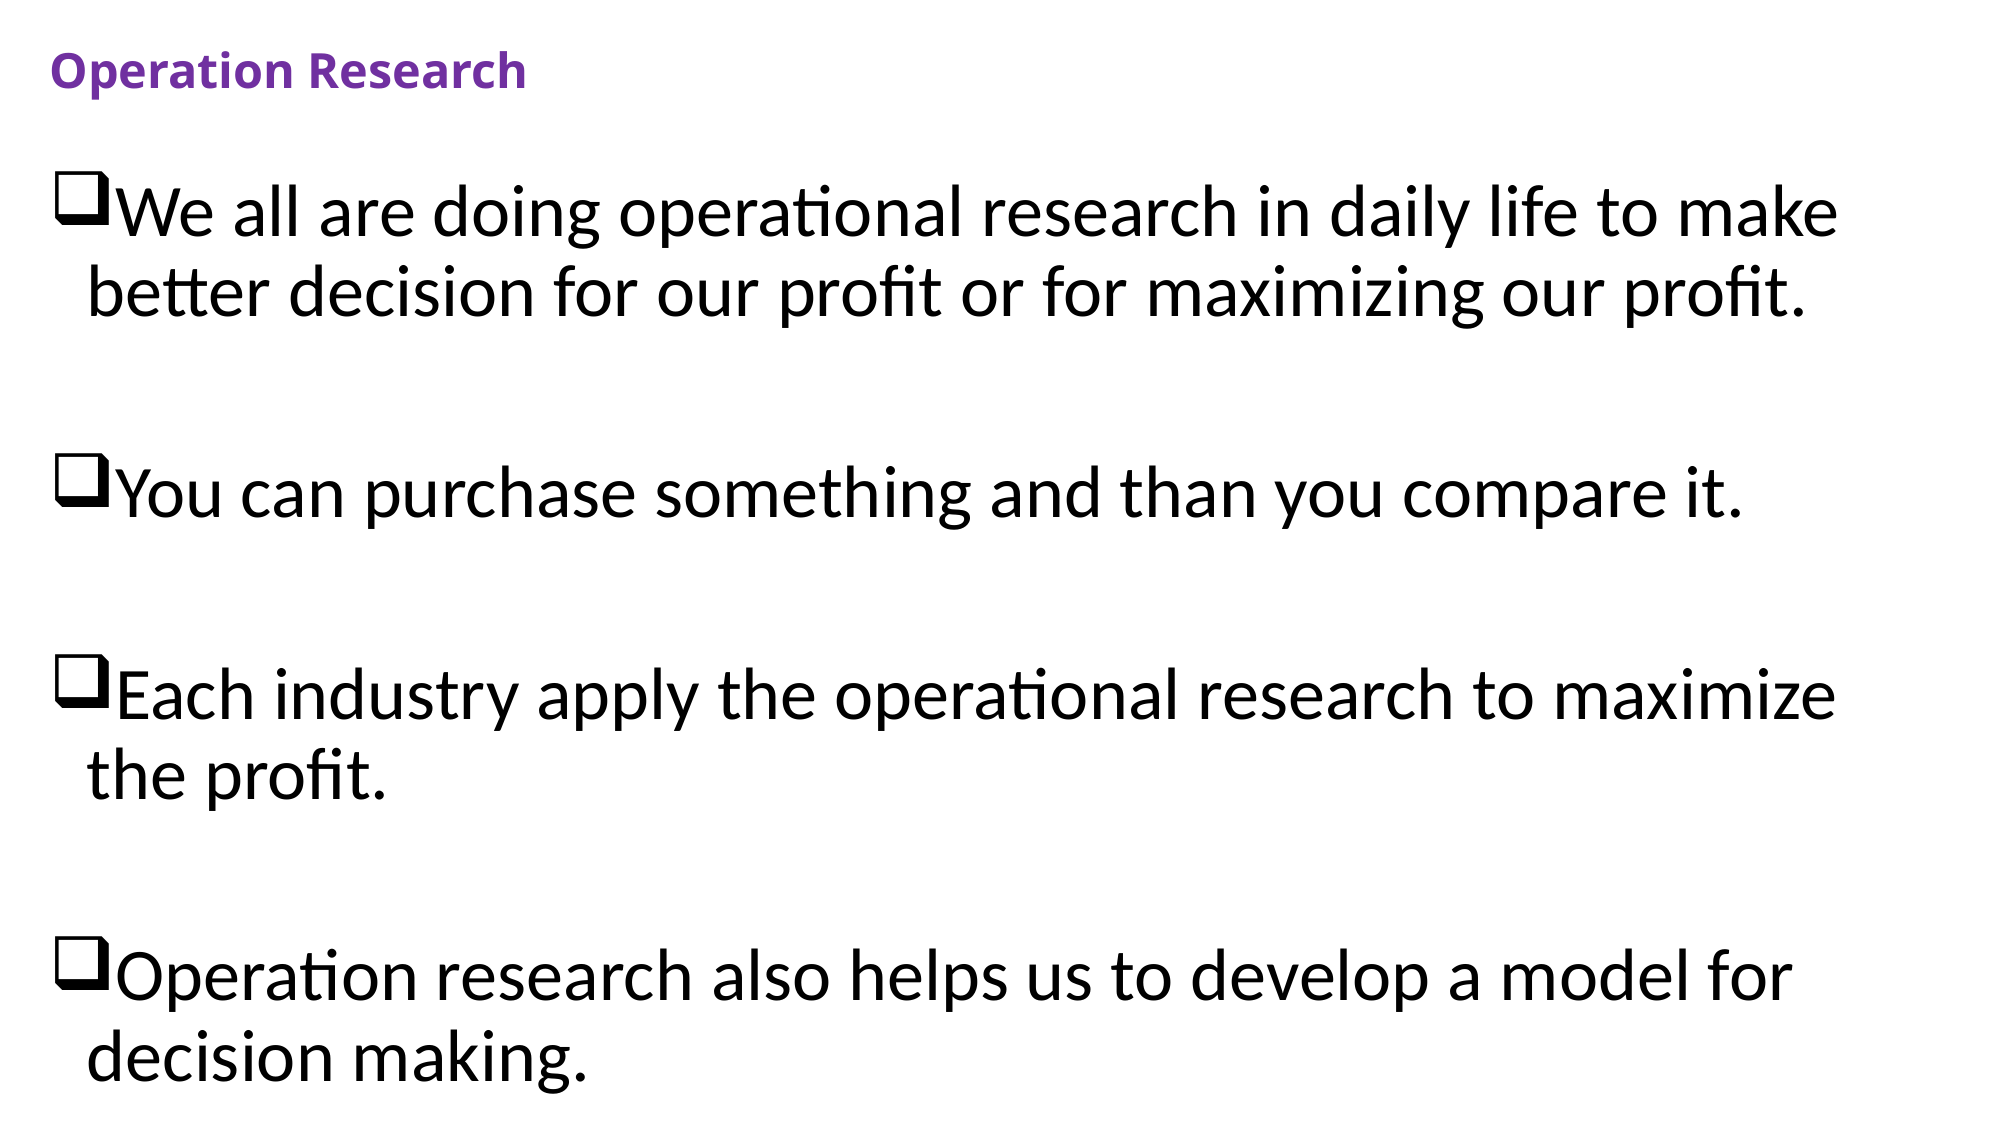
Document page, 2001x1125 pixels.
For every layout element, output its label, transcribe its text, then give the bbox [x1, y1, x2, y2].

list We all are doing operational research in daily life to make better decision for our profit or for maximizing our profit. You can purchase something and than you compare it. Each industry apply the operational research to maximize the profit. Operation research also helps us to develop a model for decision making. [34, 164, 1966, 1108]
title Operation Research [34, 38, 1888, 164]
